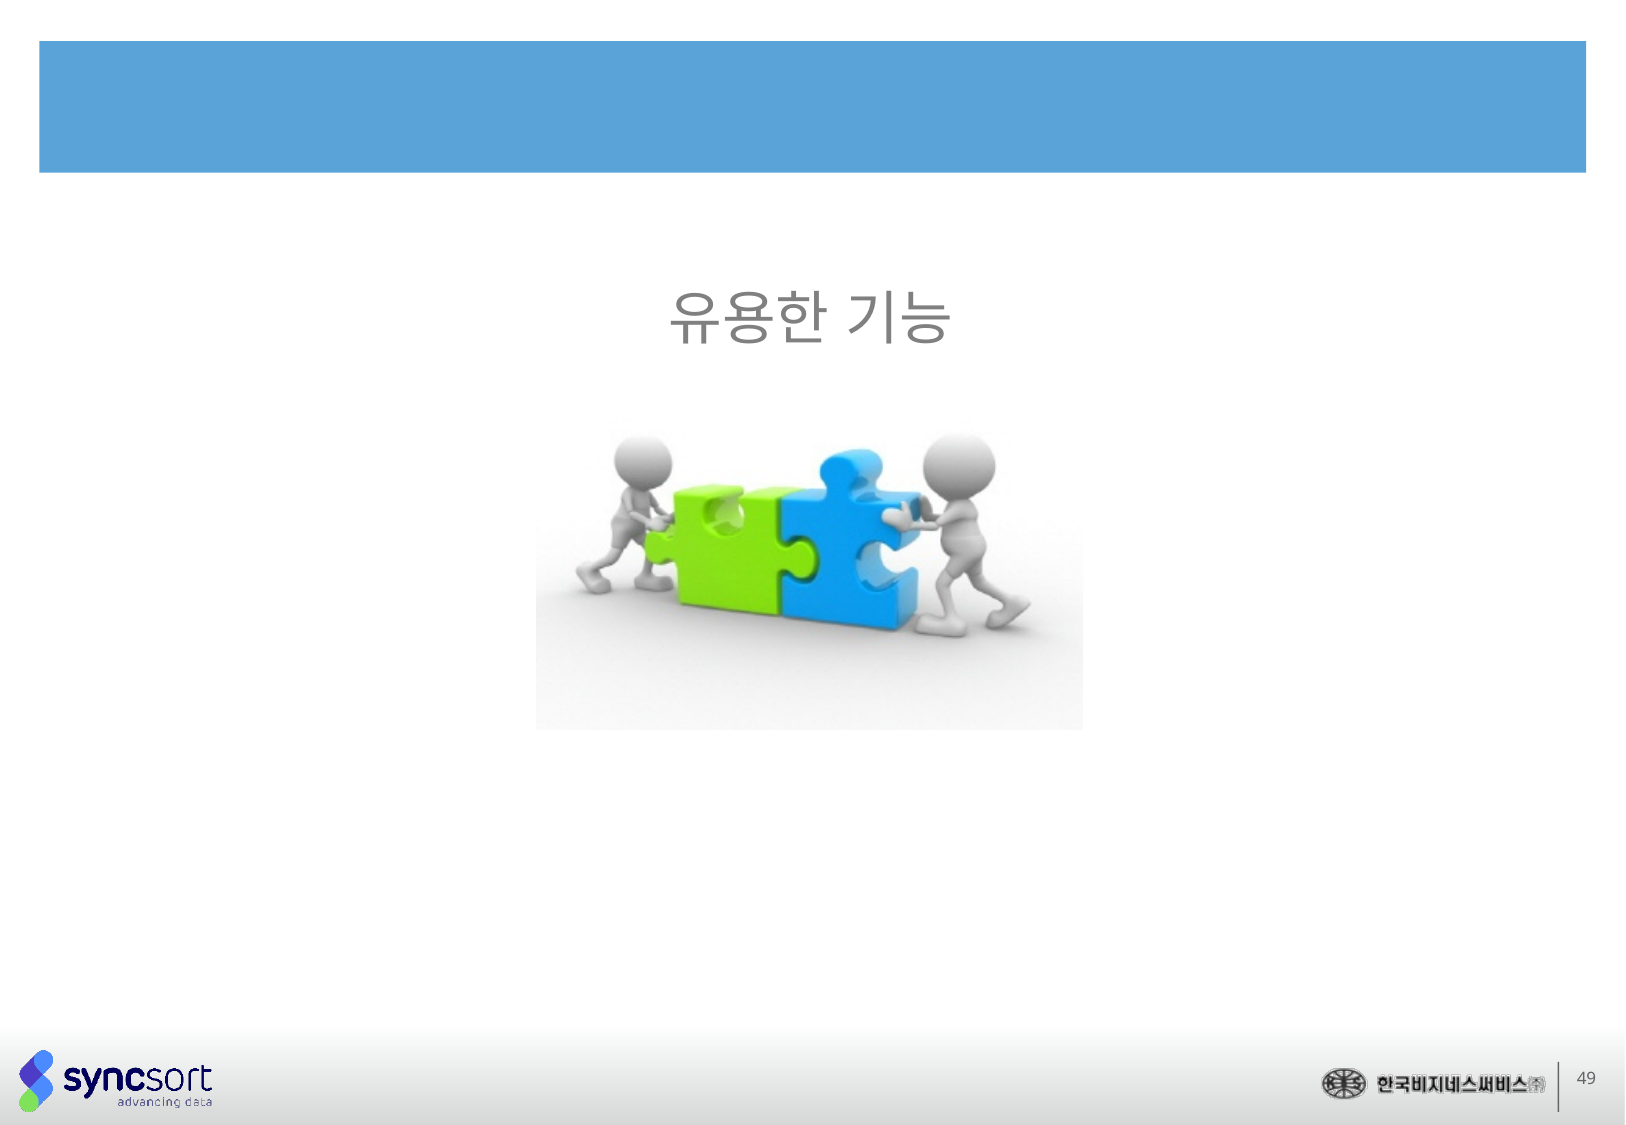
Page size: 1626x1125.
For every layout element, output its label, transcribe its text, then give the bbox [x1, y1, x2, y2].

picture [535, 395, 1083, 730]
text_box 유용한 기능 [654, 273, 968, 359]
picture [0, 1024, 1625, 1125]
slide_number 49 [1147, 1042, 1514, 1103]
